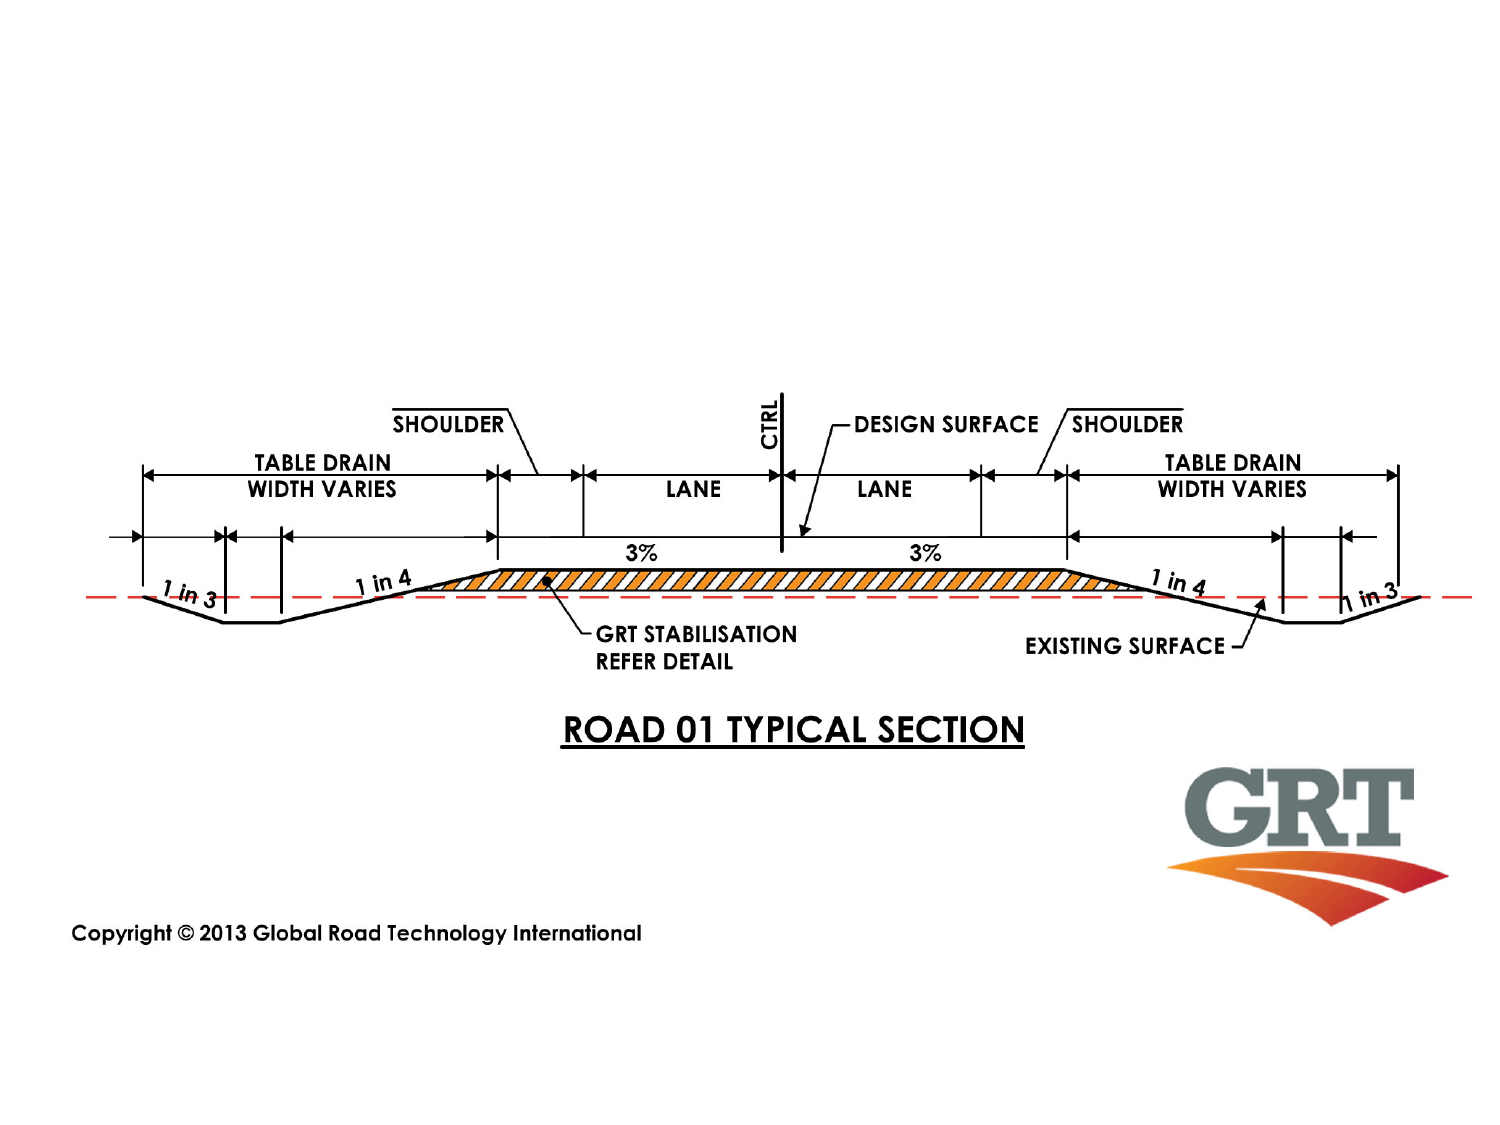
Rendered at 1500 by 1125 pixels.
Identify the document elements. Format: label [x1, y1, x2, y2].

list [50, 263, 1500, 957]
